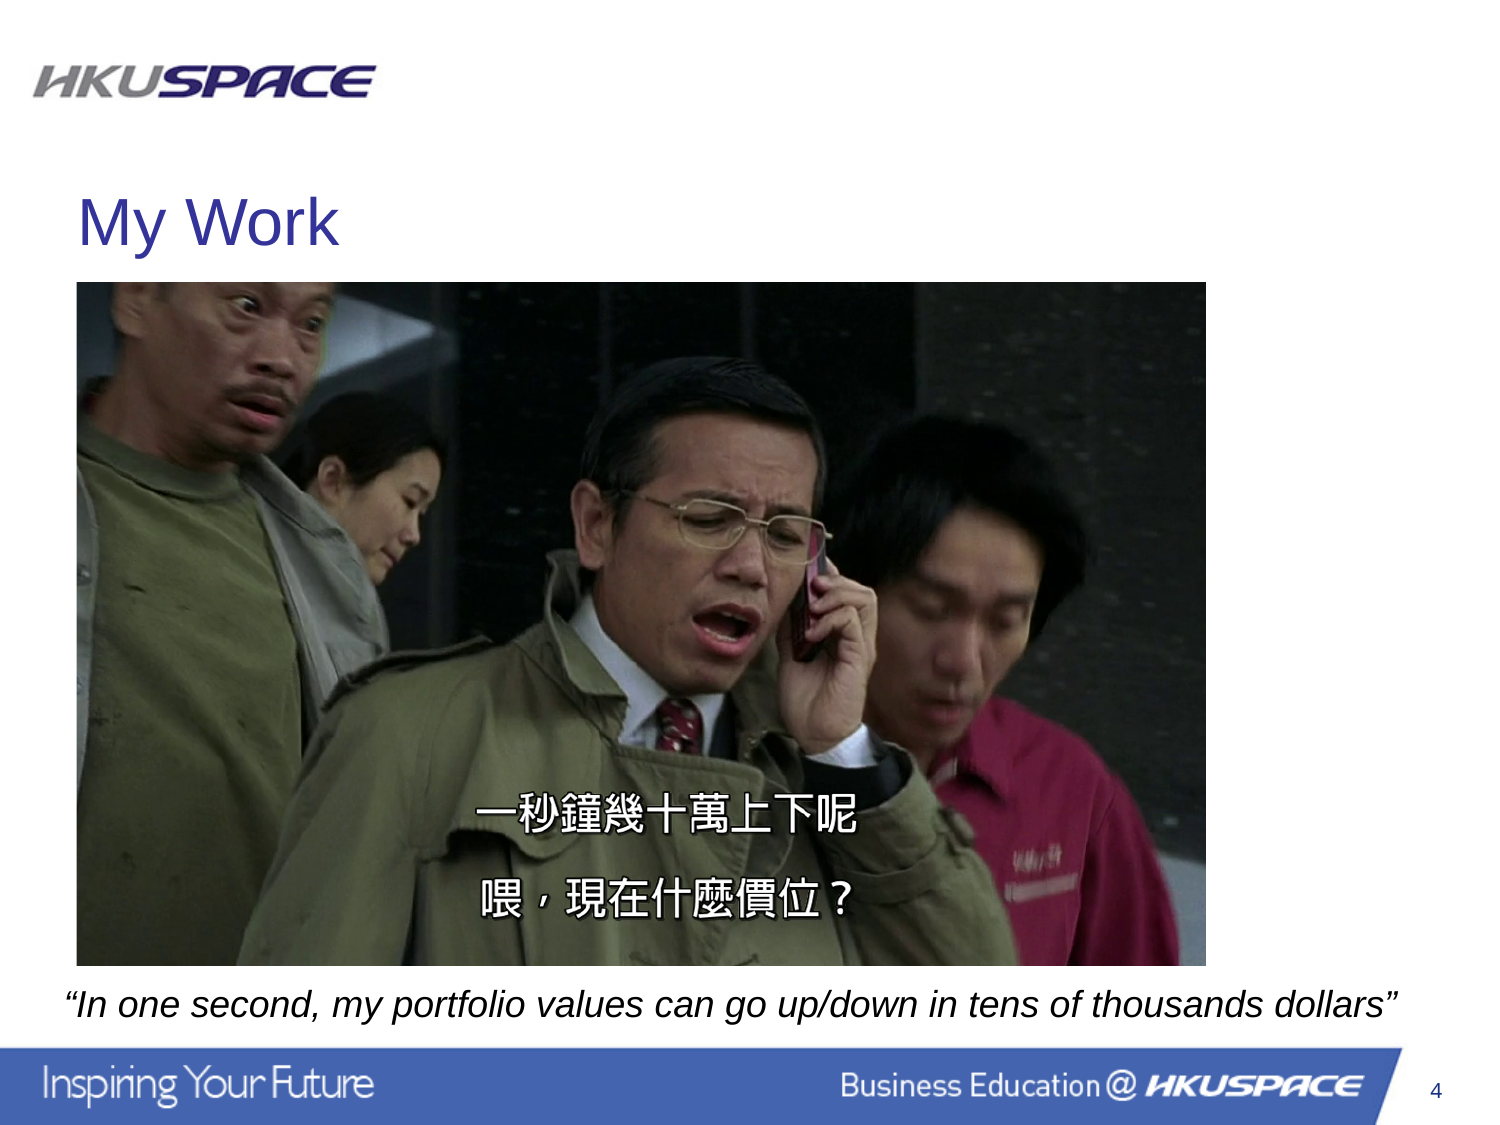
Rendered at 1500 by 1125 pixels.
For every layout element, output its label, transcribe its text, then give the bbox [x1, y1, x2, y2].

title My Work [62, 101, 1388, 266]
text_box “In one second, my portfolio values can go up/down in tens of thousands dollars” [49, 972, 1413, 1033]
text_box Sub-header/text/chart/table [64, 278, 1483, 1047]
picture [0, 0, 1500, 1125]
slide_number 4 [1415, 1070, 1499, 1125]
